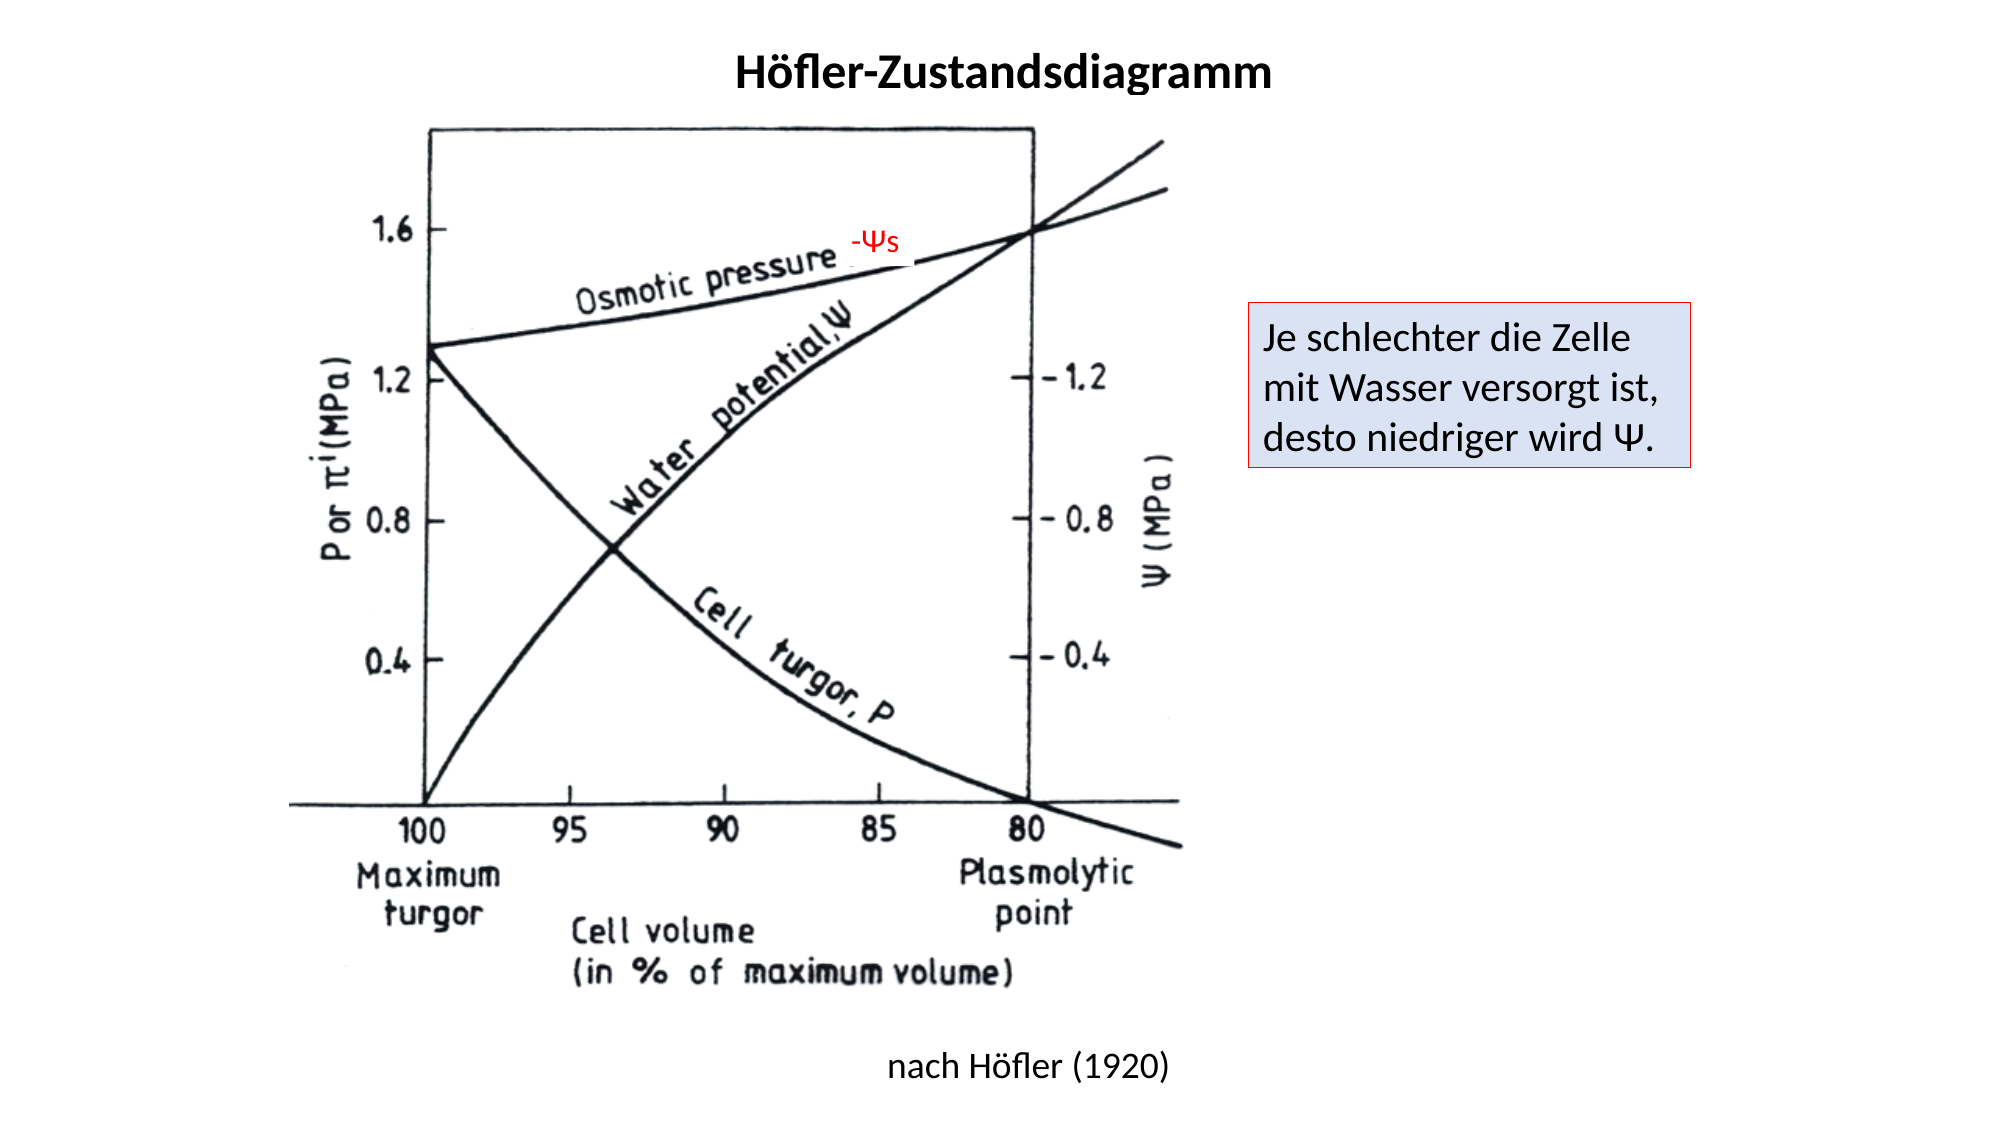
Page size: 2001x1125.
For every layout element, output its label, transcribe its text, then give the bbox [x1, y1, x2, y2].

text_box Höfler-Zustandsdiagramm [720, 30, 1289, 106]
text_box nach Höfler (1920) [872, 1033, 1186, 1094]
text_box Je schlechter die Zelle mit Wasser versorgt ist, desto niedriger wird Ψ. [1248, 302, 1691, 468]
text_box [288, 95, 1189, 1000]
